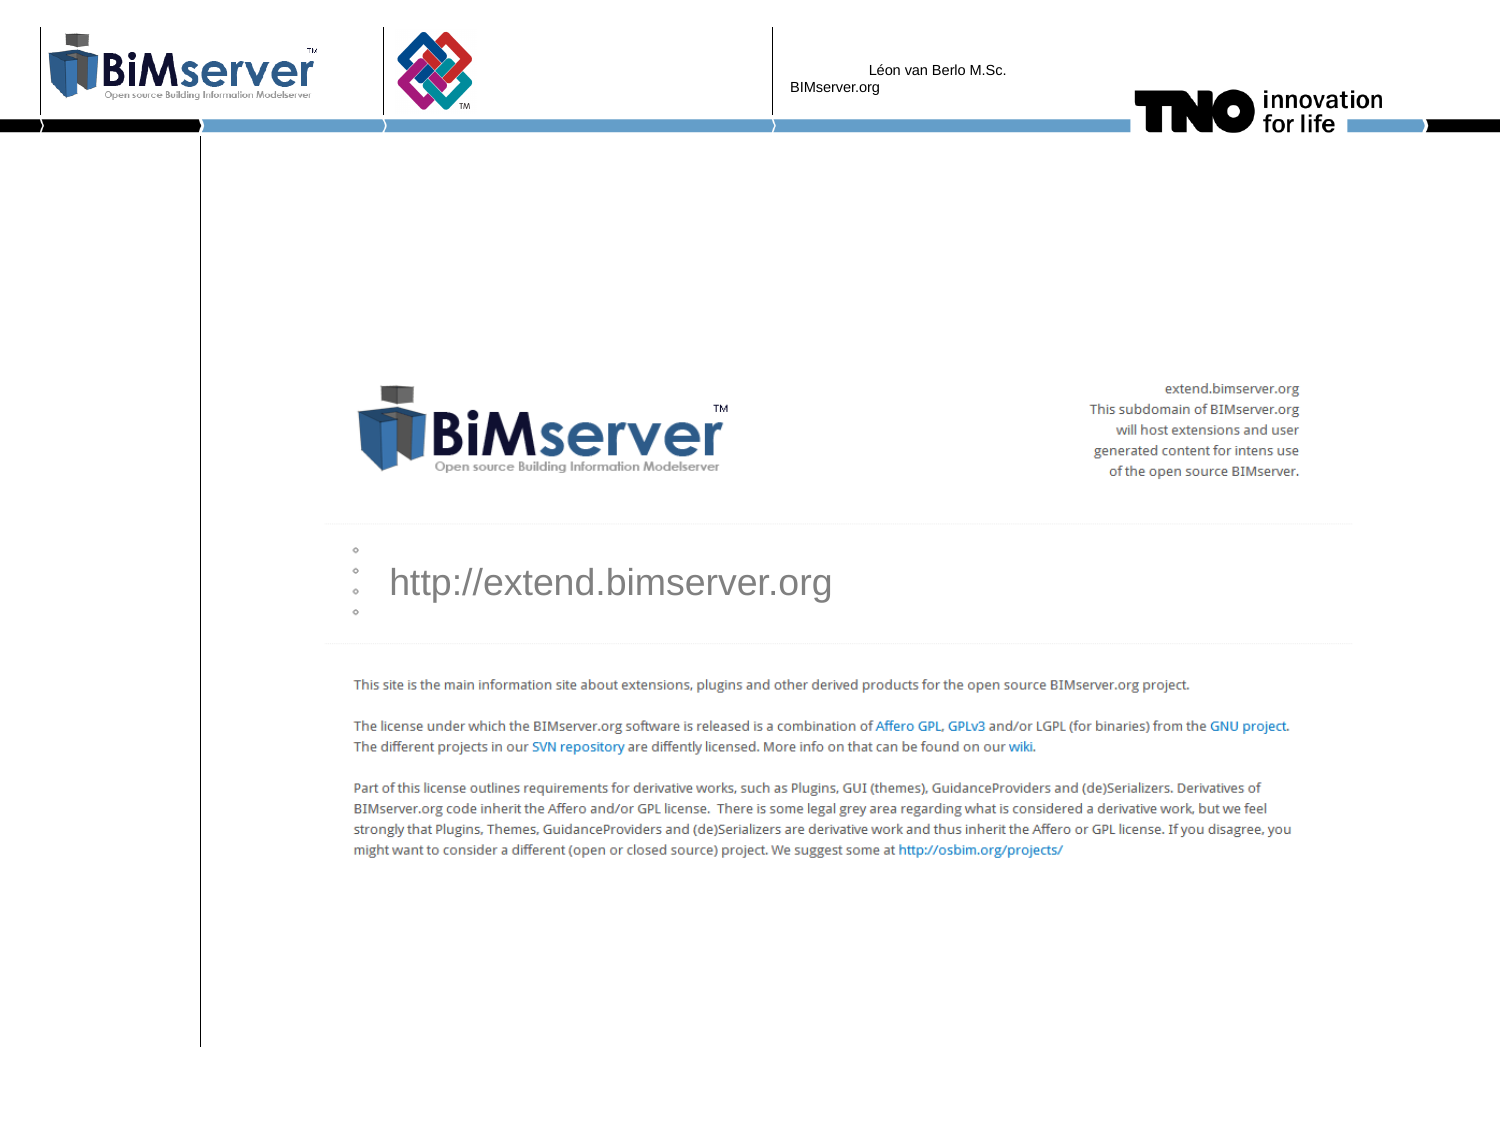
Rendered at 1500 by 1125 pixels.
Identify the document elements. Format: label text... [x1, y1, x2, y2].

footer Léon van Berlo M.Sc. BIMserver.org [790, 60, 1086, 79]
picture [324, 354, 1353, 982]
picture [0, 20, 1500, 133]
